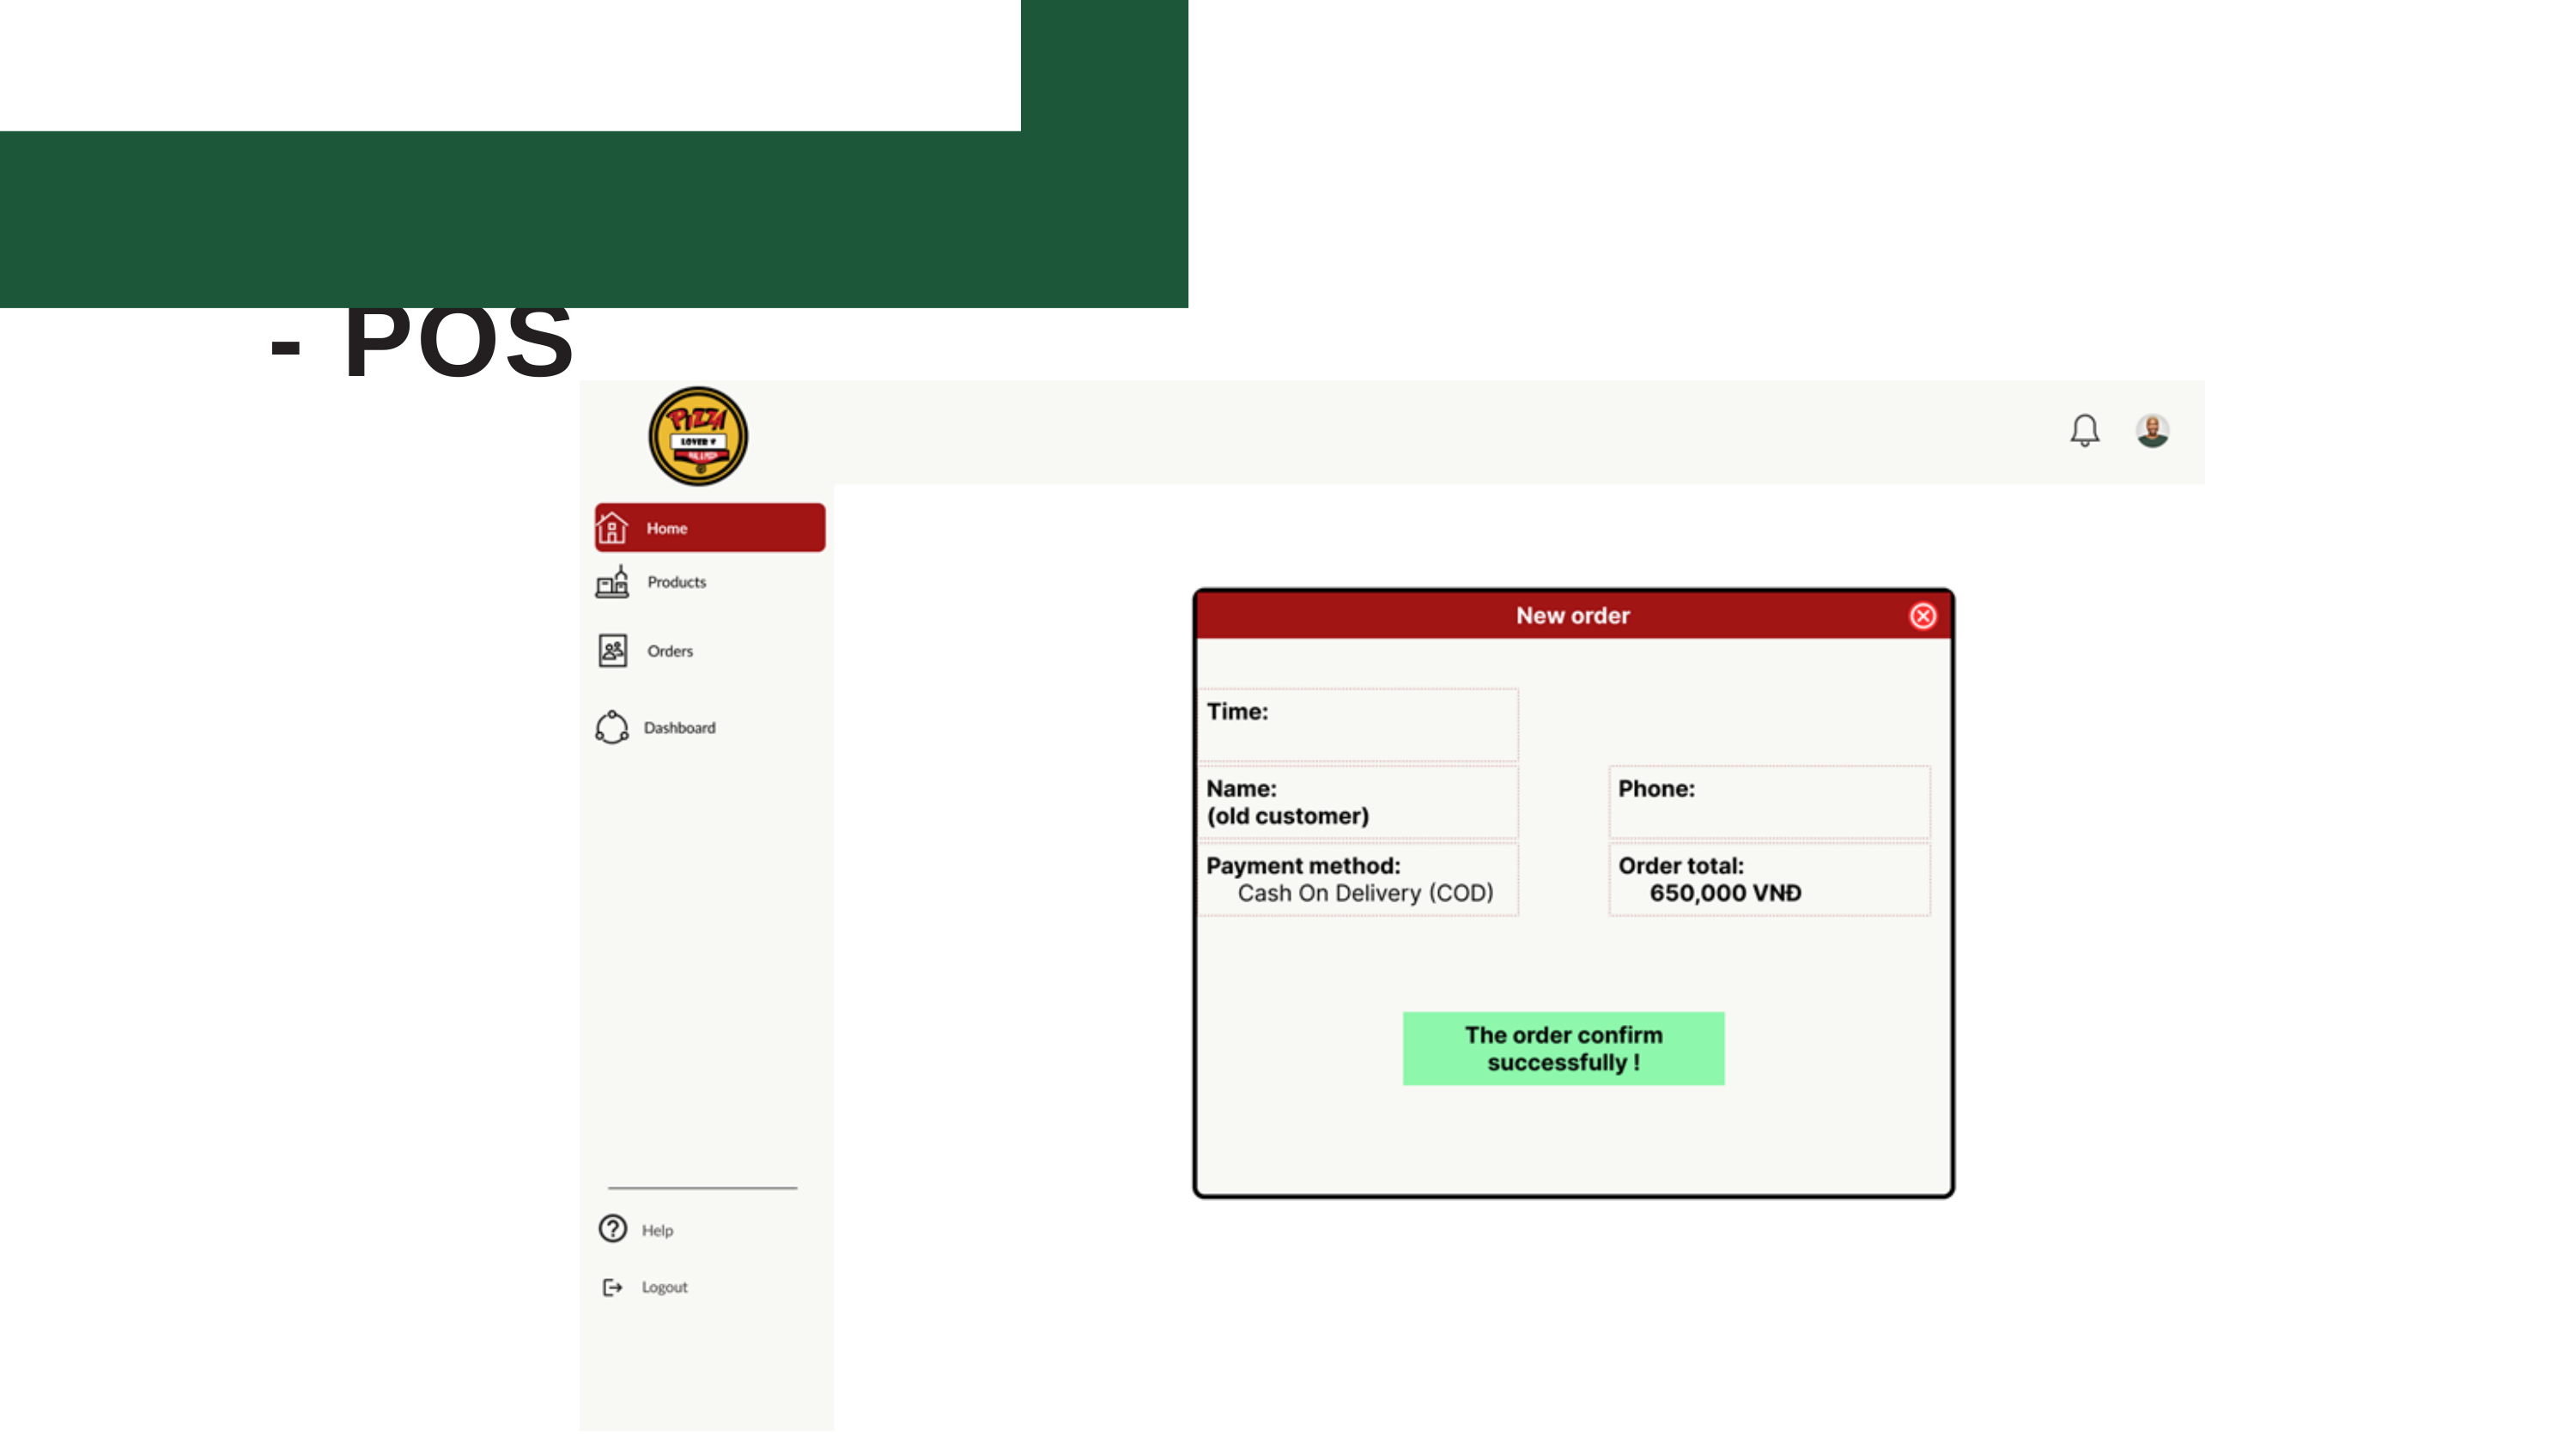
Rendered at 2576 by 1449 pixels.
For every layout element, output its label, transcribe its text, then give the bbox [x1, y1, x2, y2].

picture [579, 380, 2205, 1431]
text_box [0, 0, 1189, 309]
text_box Home - POS [268, 224, 1836, 398]
